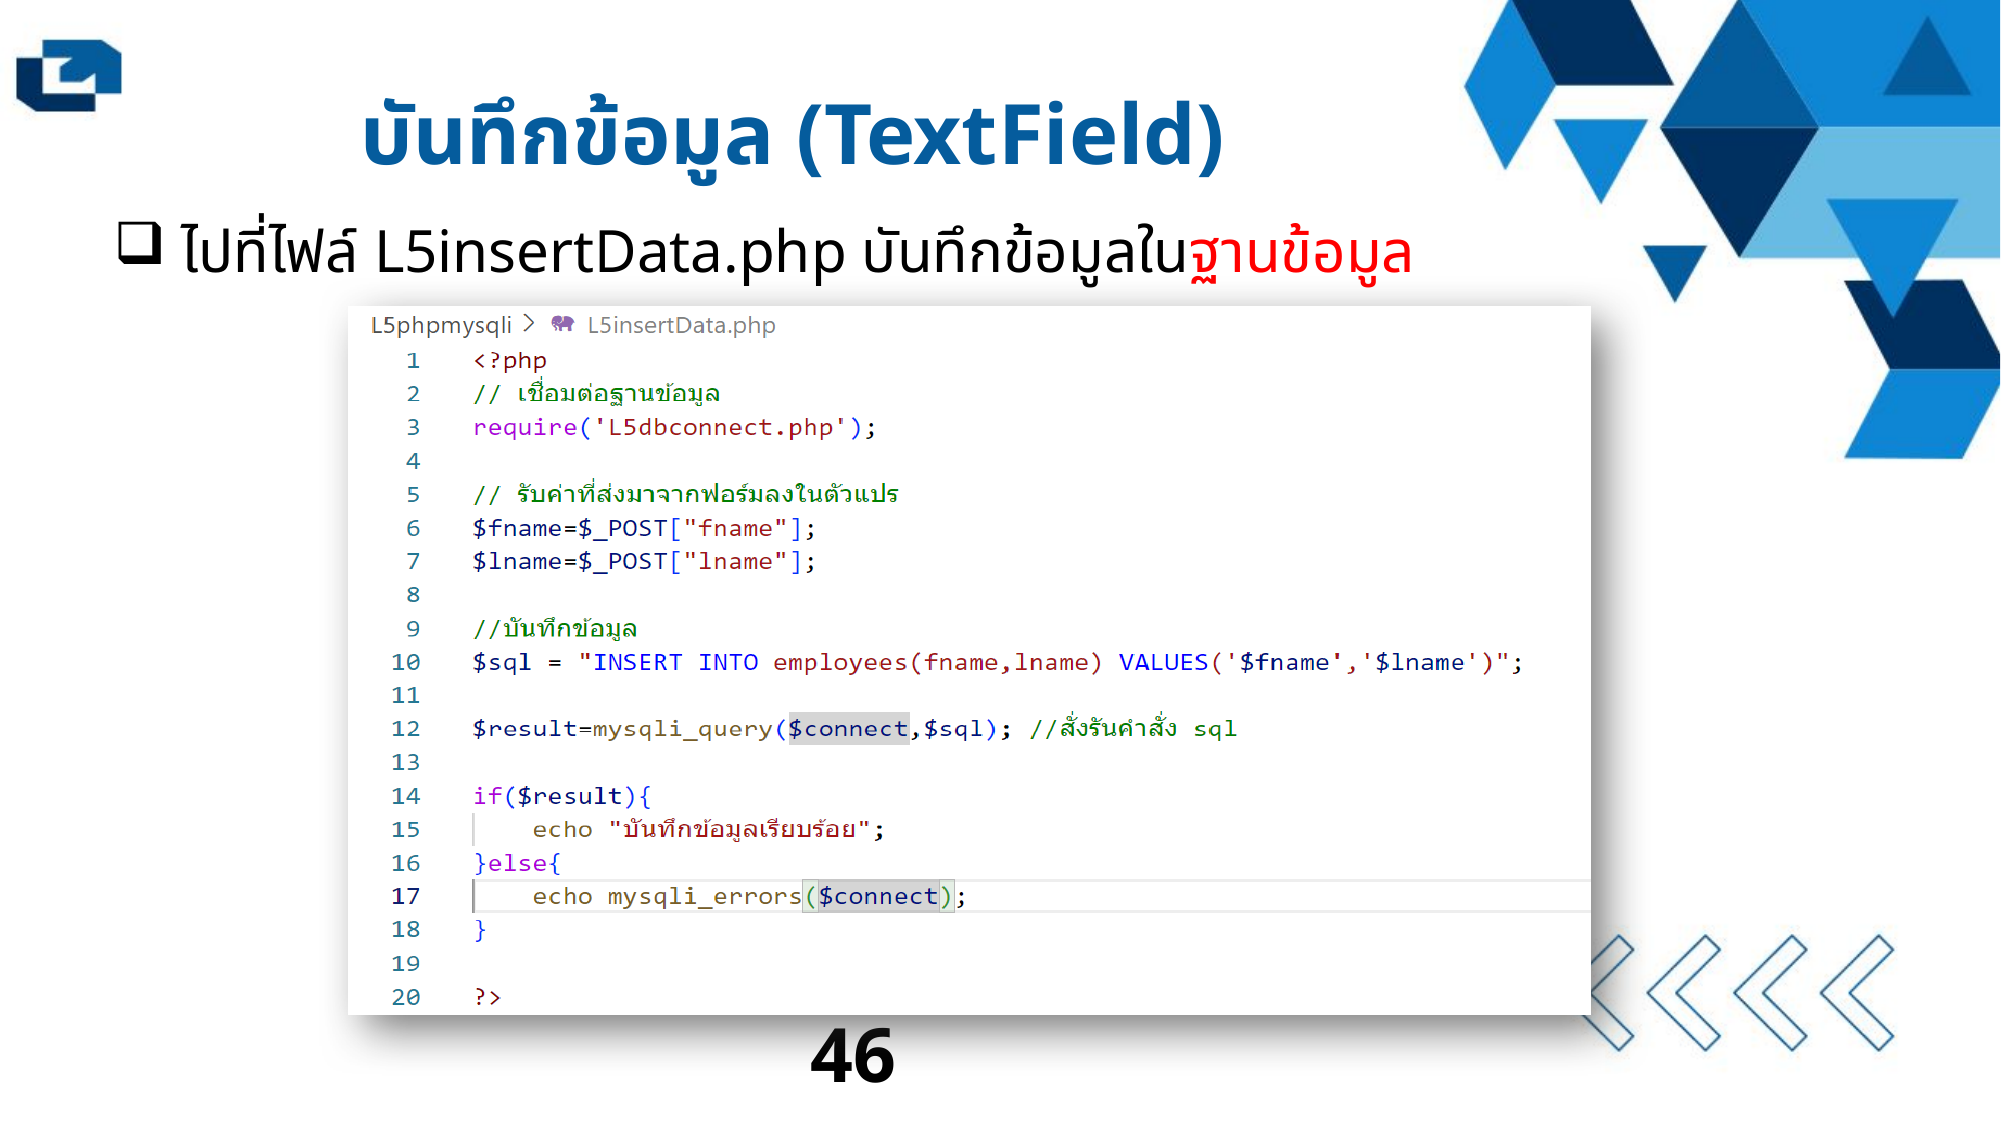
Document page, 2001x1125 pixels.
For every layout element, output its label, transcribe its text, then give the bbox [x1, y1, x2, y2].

text_box บันทึกข้อมูล (TextField) [98, 48, 1487, 215]
list ไปที่ไฟล์ L5insertData.php บันทึกข้อมูลในฐานข้อมูล [98, 215, 1874, 381]
slide_number 46 [628, 1063, 1079, 1089]
picture [0, 0, 2001, 1125]
